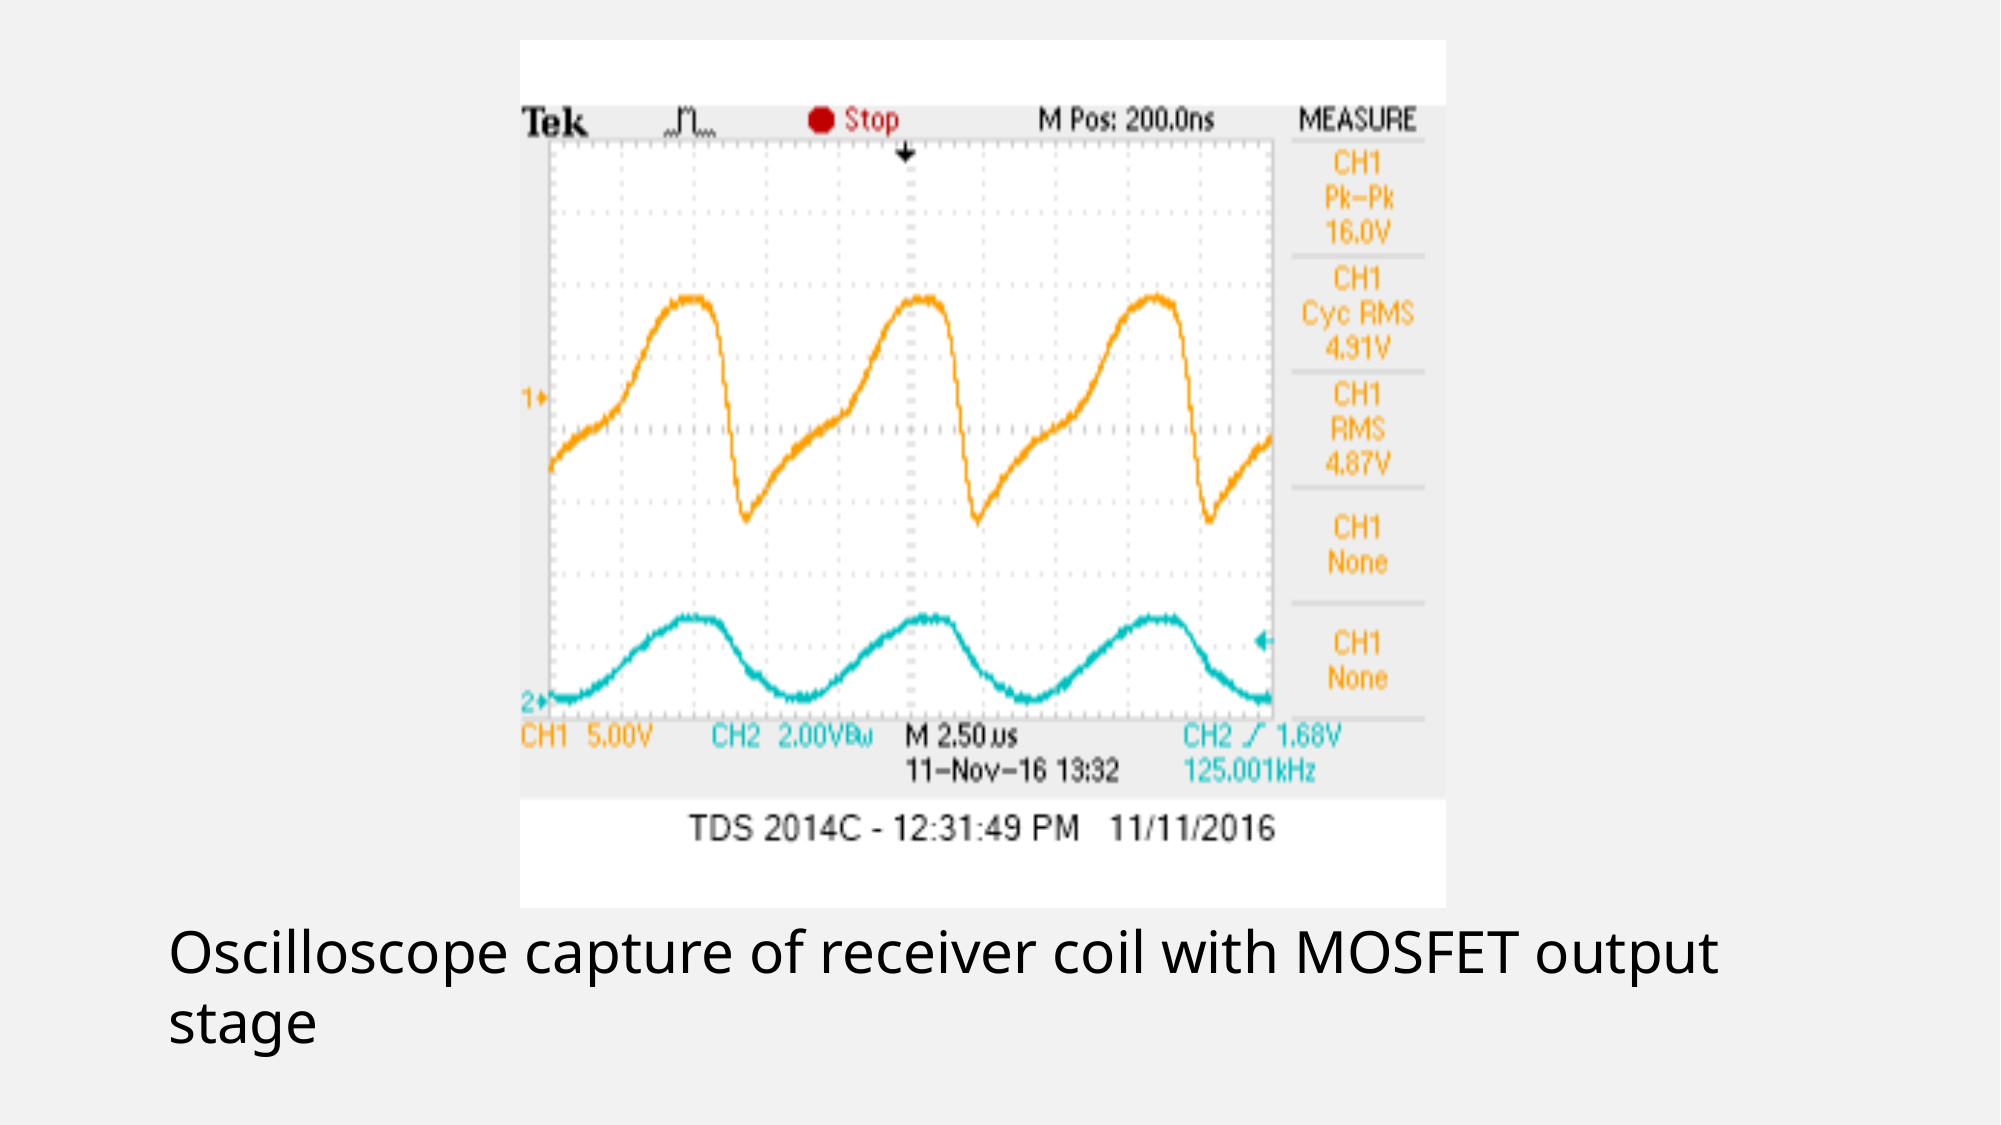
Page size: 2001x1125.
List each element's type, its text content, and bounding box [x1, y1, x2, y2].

text_box Oscilloscope capture of receiver coil with MOSFET output stage [153, 907, 1813, 1063]
picture [520, 40, 1446, 908]
